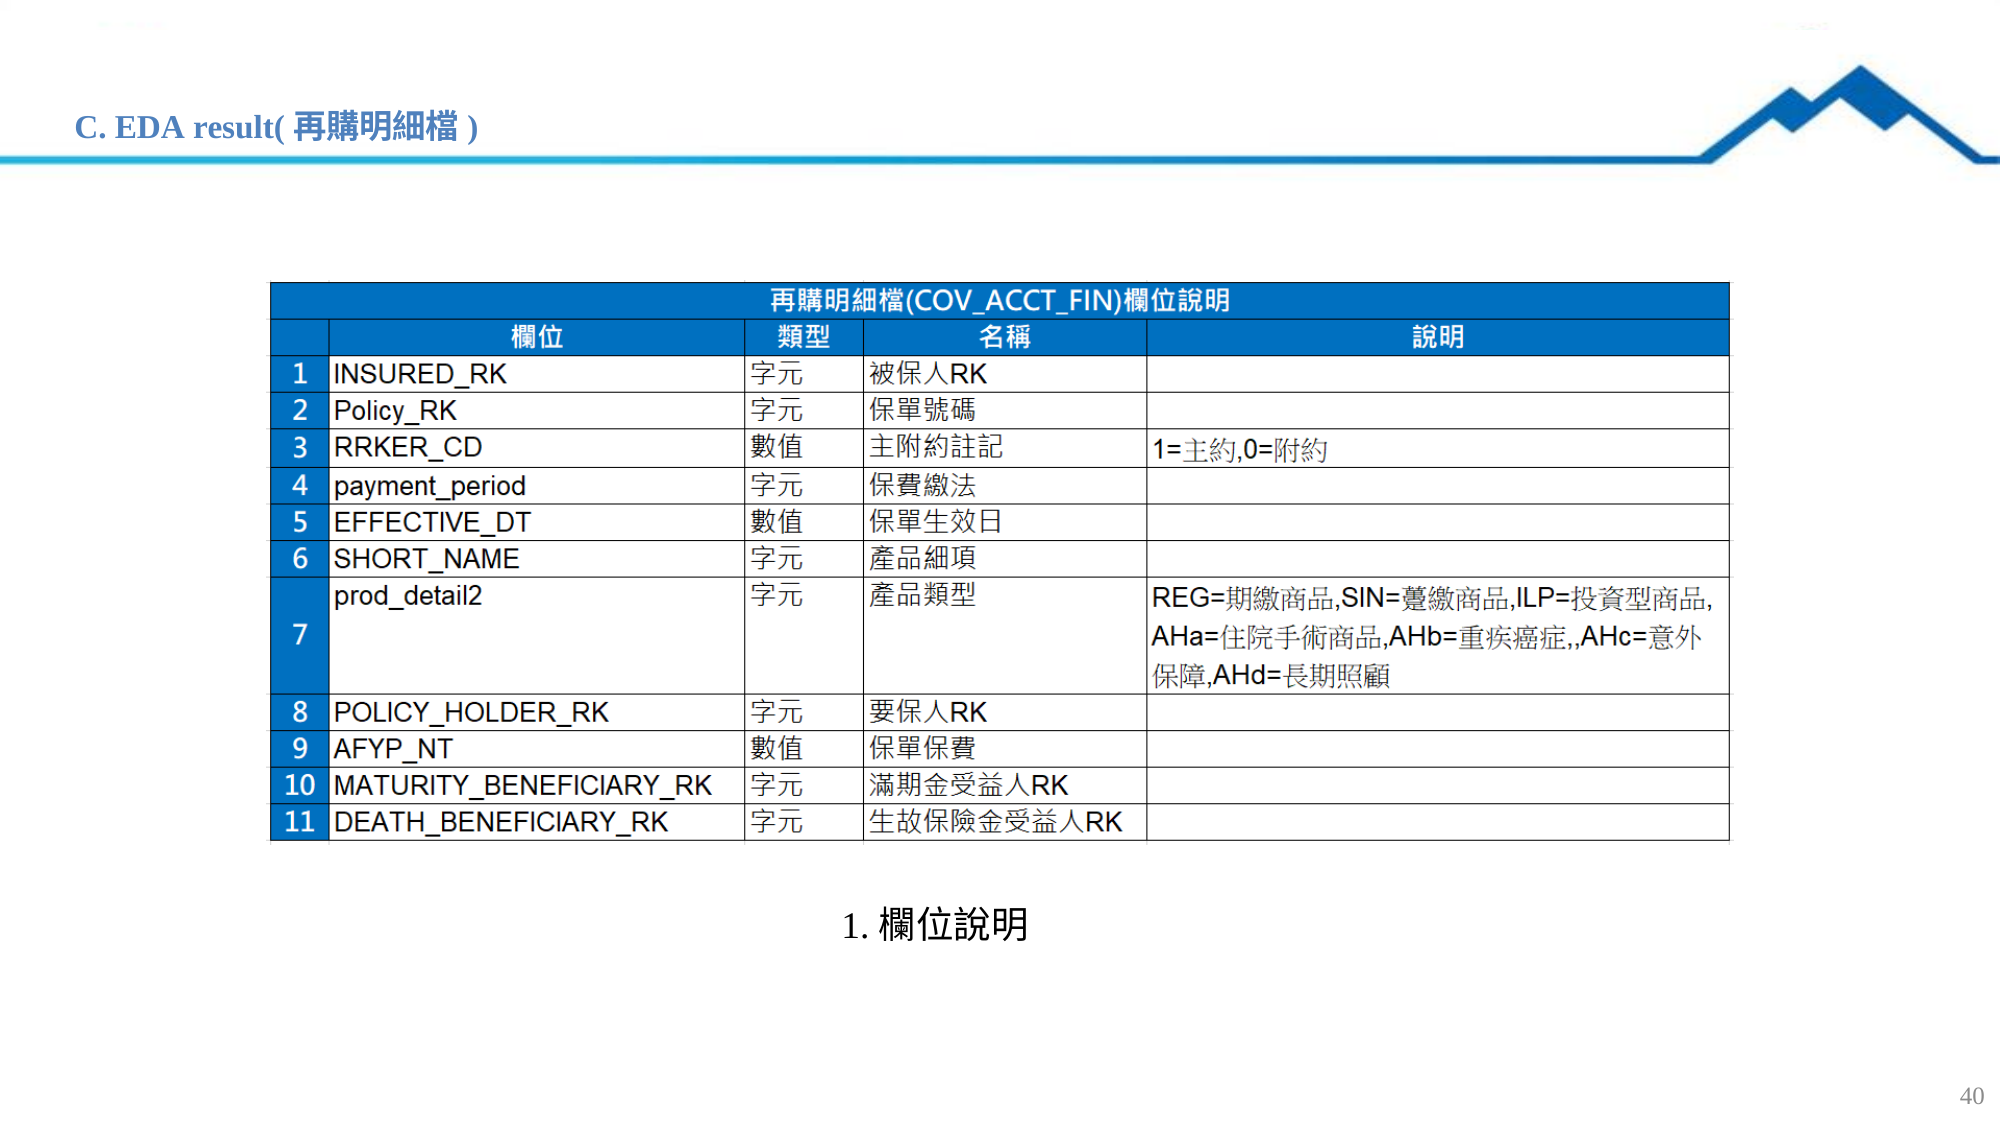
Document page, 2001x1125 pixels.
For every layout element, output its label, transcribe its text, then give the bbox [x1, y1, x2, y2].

text_box 1.欄位說明 [763, 894, 1107, 954]
text_box C. EDA result(再購明細檔) [59, 97, 493, 153]
picture [0, 0, 2000, 1070]
slide_number 40 [1533, 1065, 2000, 1125]
